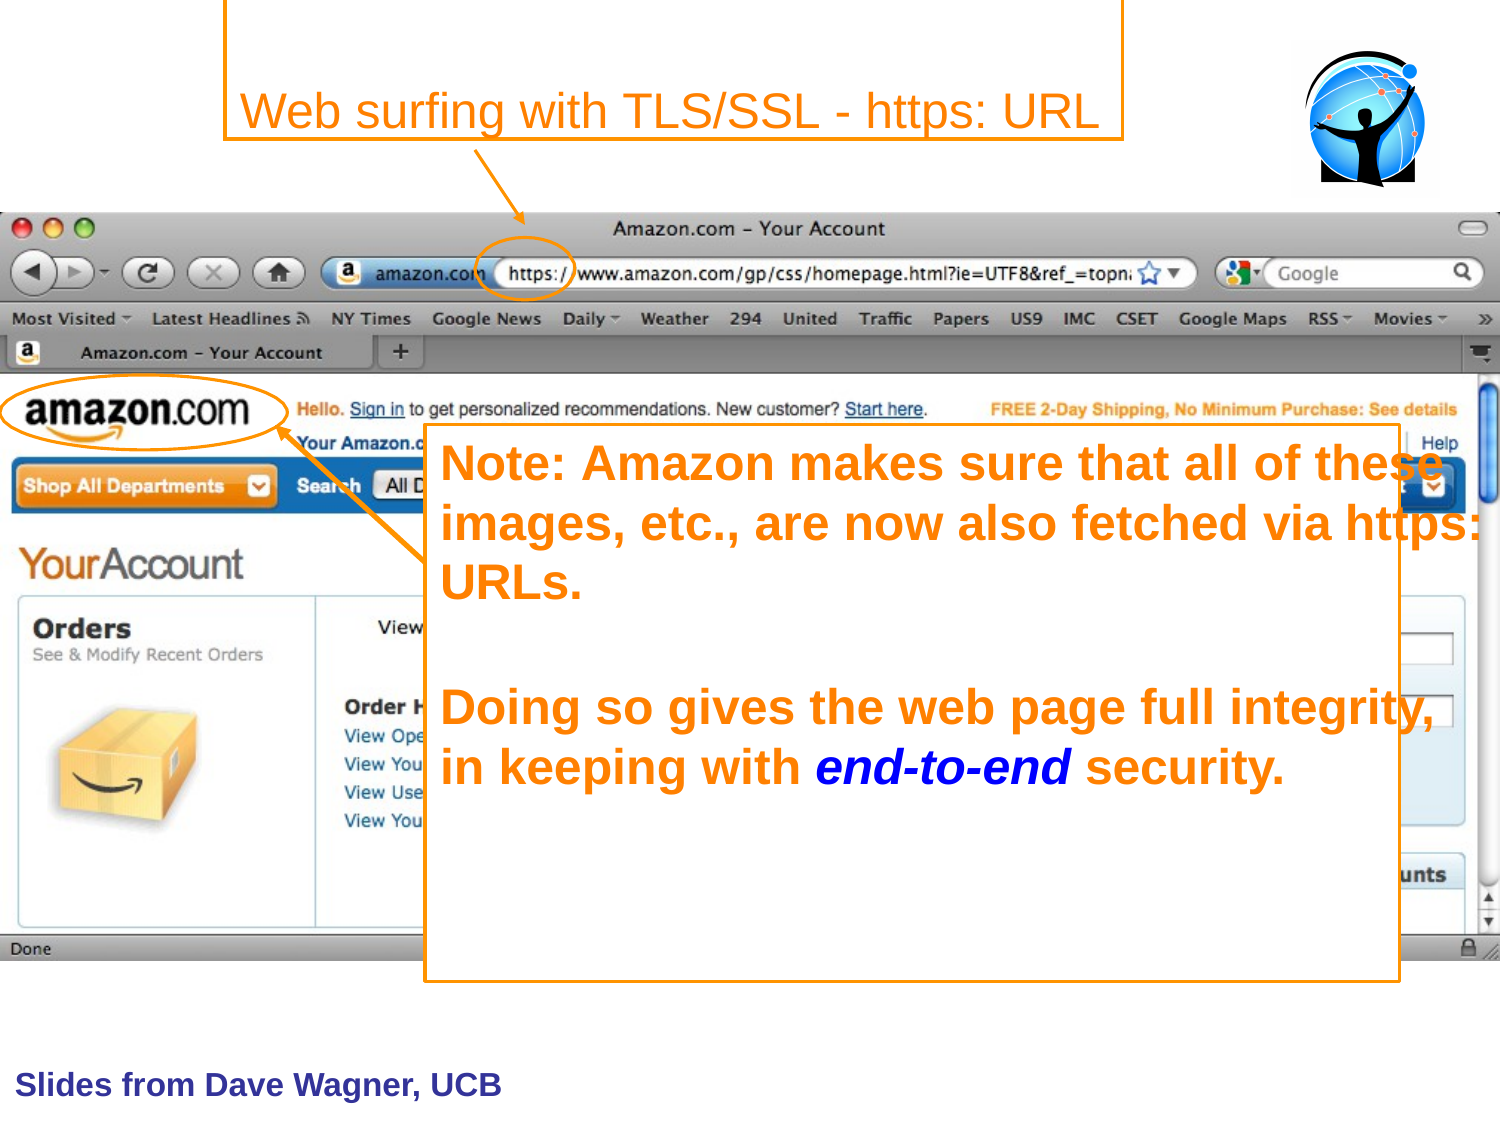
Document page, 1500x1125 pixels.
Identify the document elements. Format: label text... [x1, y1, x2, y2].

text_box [274, 424, 428, 566]
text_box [0, 148, 1500, 984]
title Web surfing with TLS/SSL - https: URL [224, 0, 1123, 140]
picture [1291, 40, 1440, 148]
text_box Slides from Dave Wagner, UCB [0, 1055, 555, 1111]
